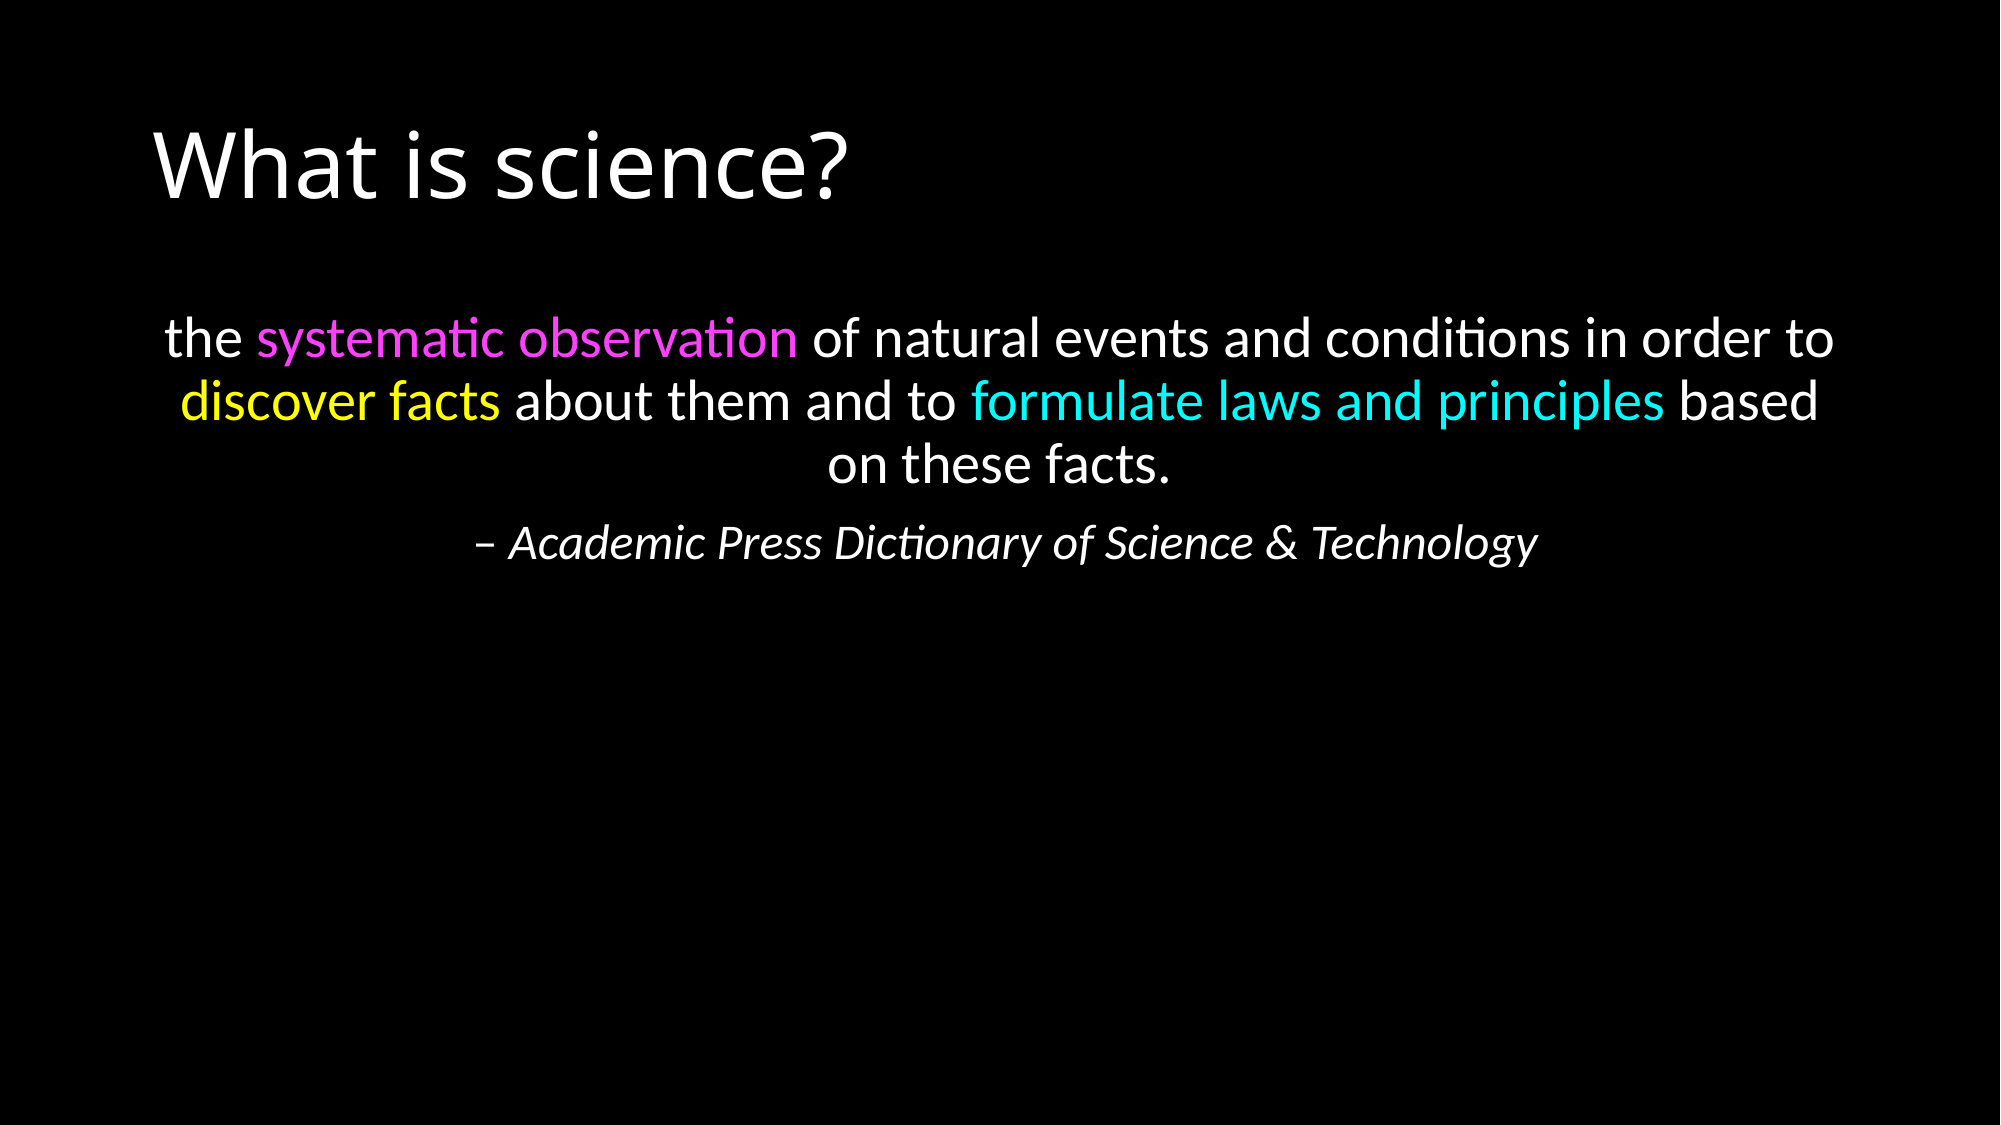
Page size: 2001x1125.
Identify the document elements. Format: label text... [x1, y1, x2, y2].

list the systematic observation of natural events and conditions in order to discover facts about them and to formulate laws and principles based on these facts. – Academic Press Dictionary of Science & Technology [137, 299, 1863, 1014]
title What is science? [137, 59, 1863, 278]
